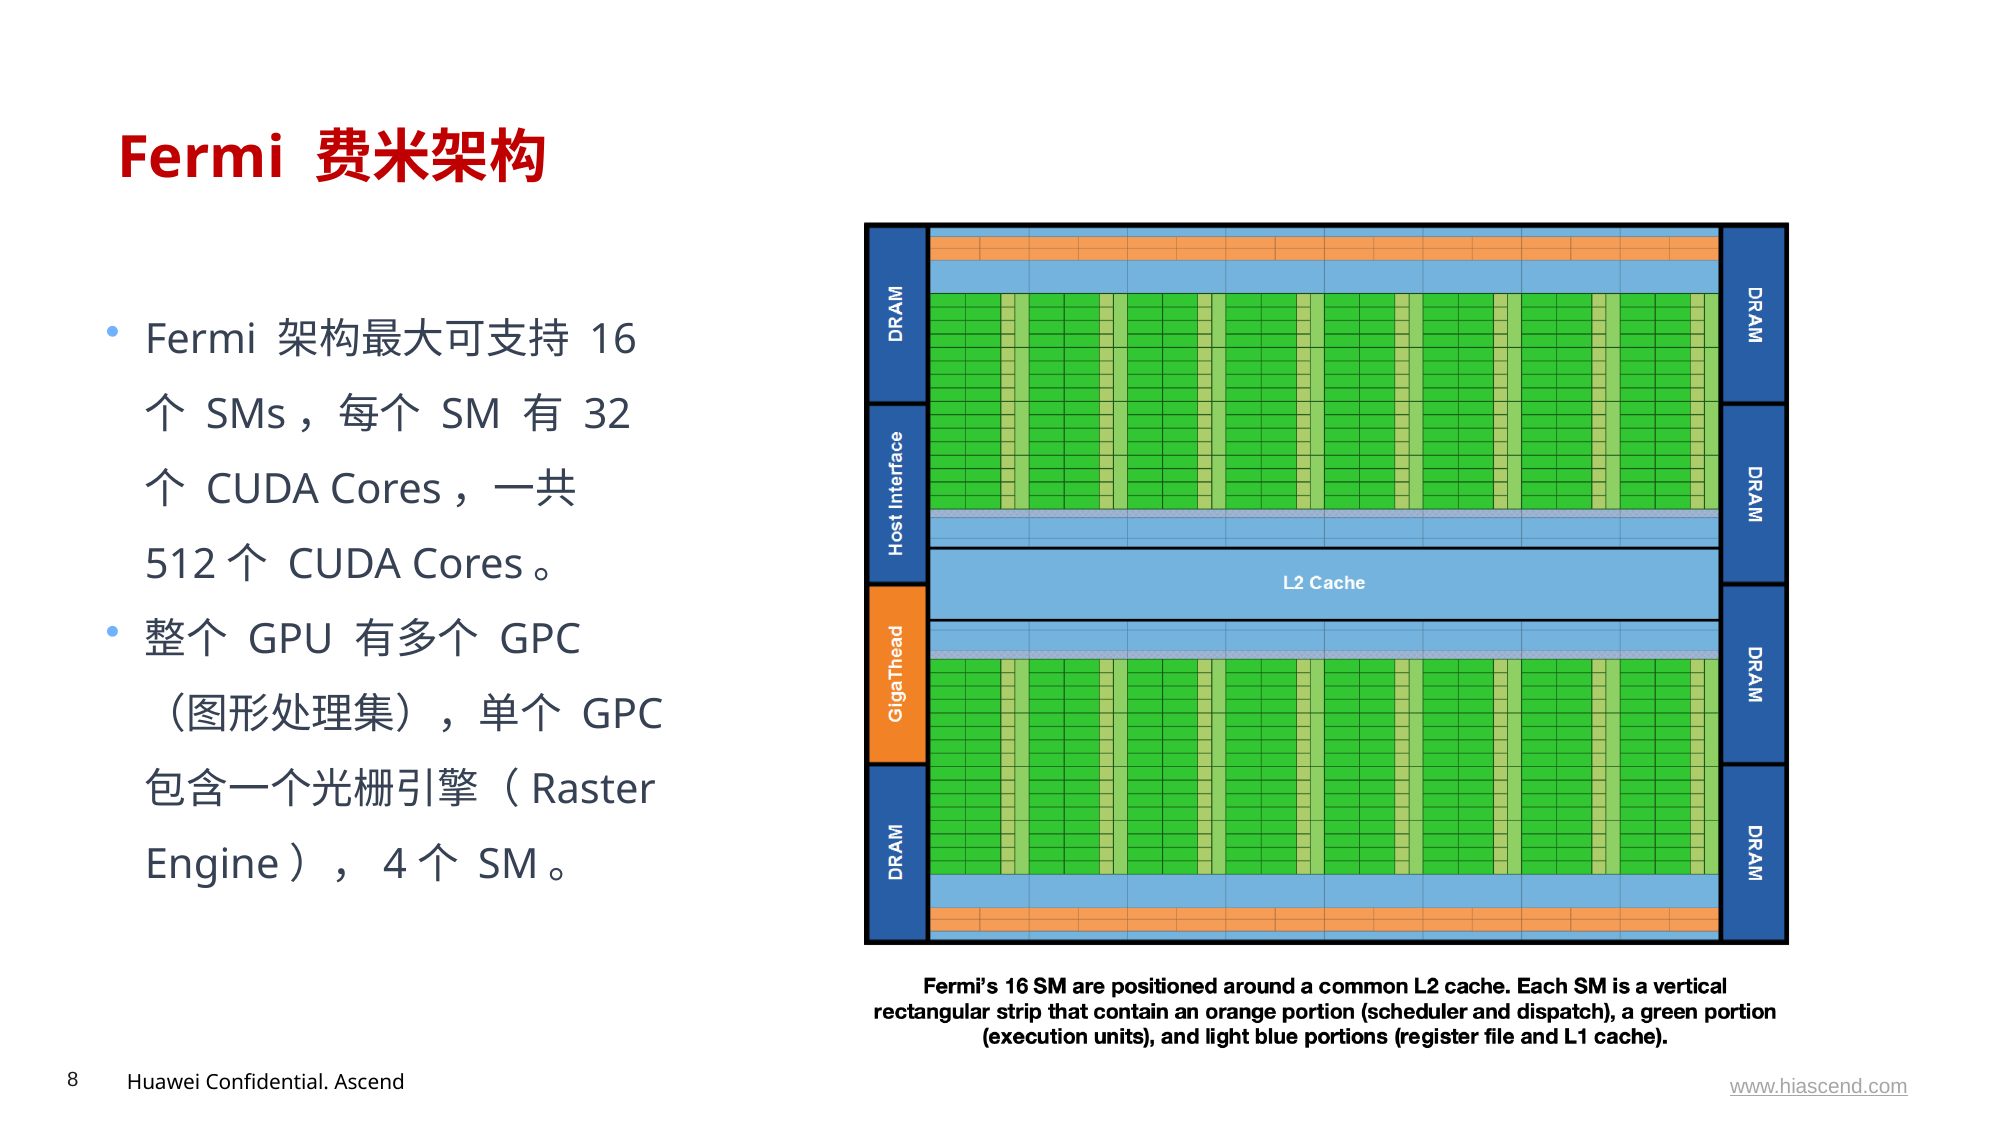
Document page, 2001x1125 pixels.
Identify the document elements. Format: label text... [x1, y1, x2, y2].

list Fermi 架构最大可支持 16 个 SMs，每个 SM 有 32 个 CUDA Cores，一共 512个 CUDA Cores。 整个 GPU 有多个 GPC（图形处理集），单个 GPC 包含一个光栅引擎（Raster Engine），4个 SM。 [90, 278, 682, 905]
picture [831, 208, 1807, 1054]
title Fermi 费米架构 [102, 111, 1901, 209]
